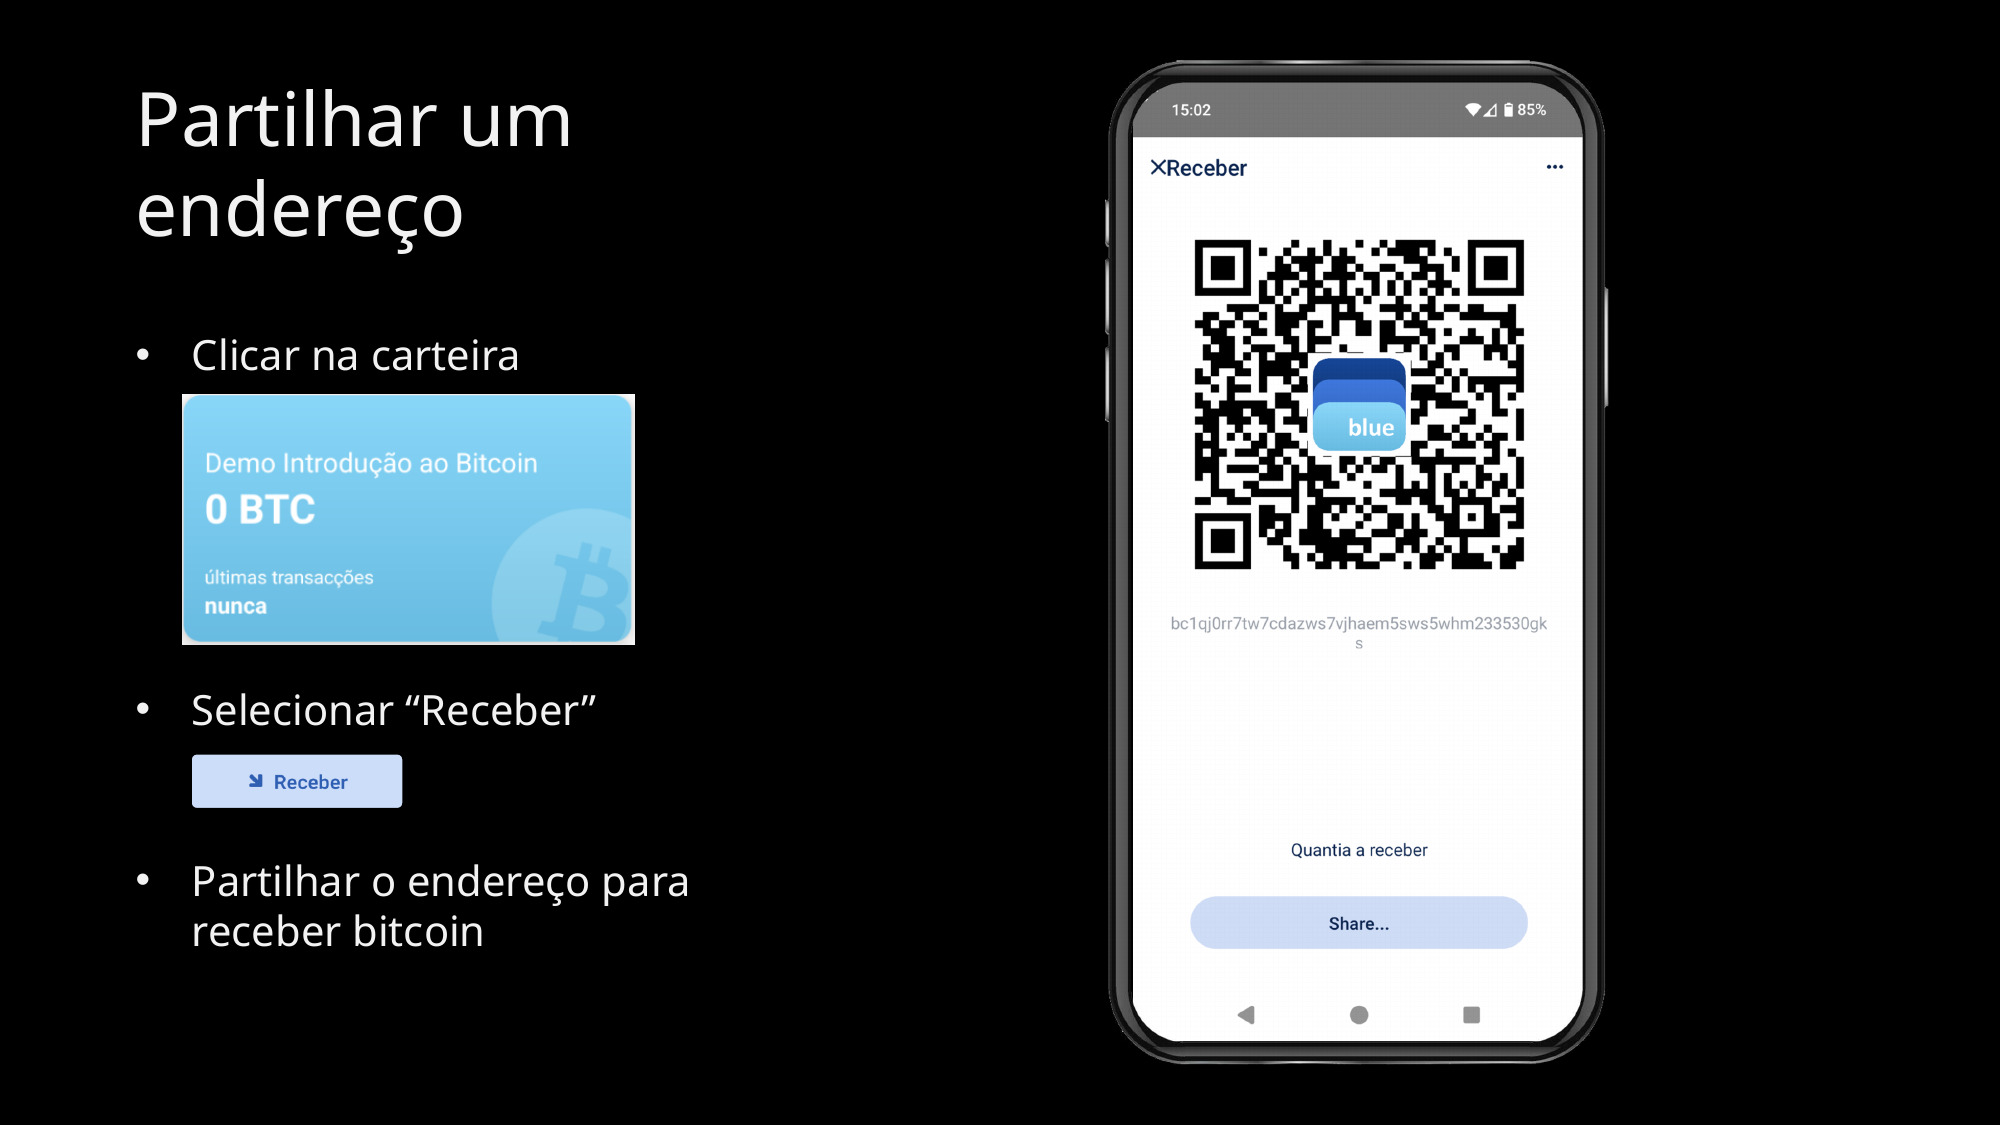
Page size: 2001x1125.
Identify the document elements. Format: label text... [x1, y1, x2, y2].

list Clicar na carteira Selecionar “Receber” Partilhar o endereço para receber bitcoin [120, 218, 800, 1066]
list Partilhar um endereço [120, 59, 911, 264]
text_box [184, 748, 409, 815]
picture [182, 394, 635, 645]
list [1103, 59, 1610, 1066]
